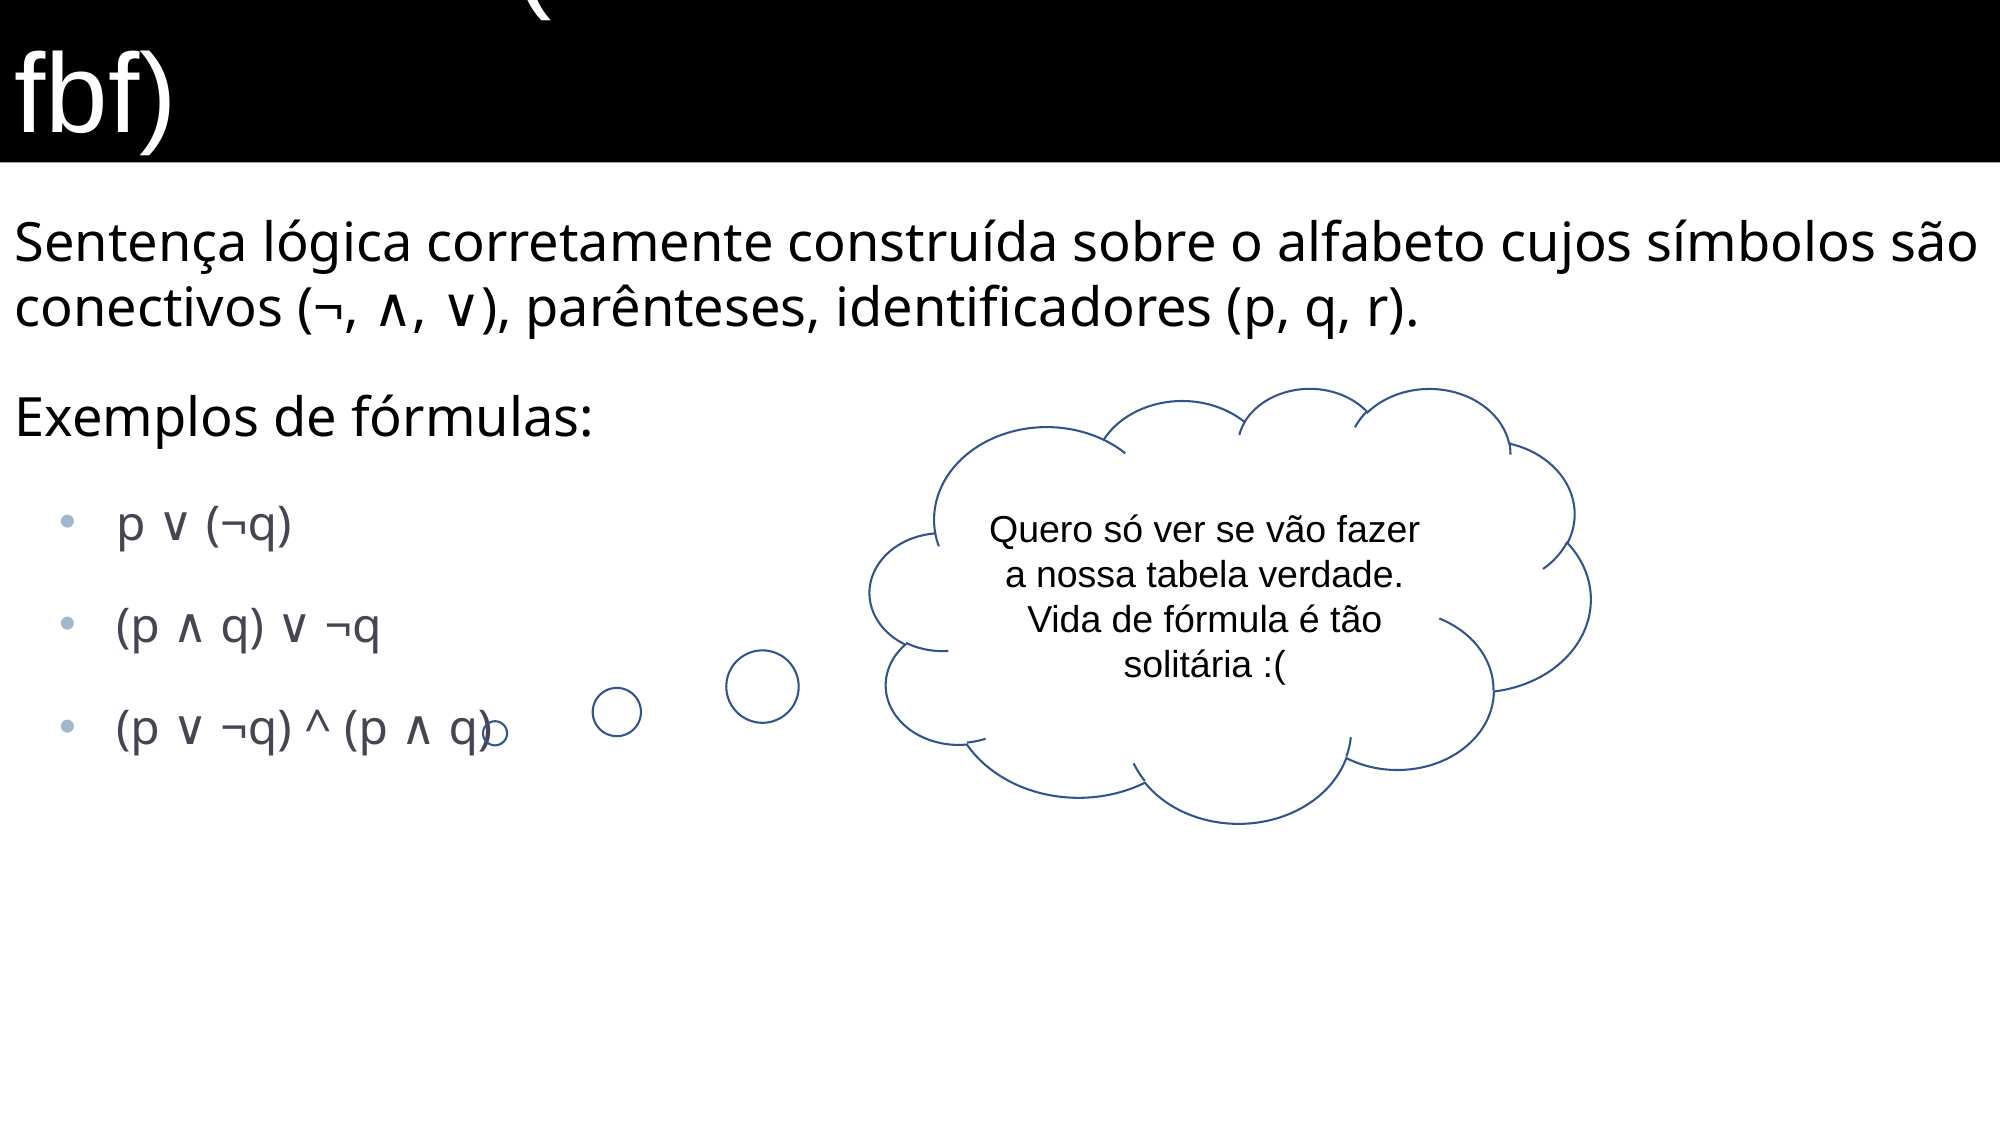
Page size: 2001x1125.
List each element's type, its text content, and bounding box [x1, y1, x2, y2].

text_box Fórmulas (fórmulas bem formadas – fbf) [0, 0, 2000, 163]
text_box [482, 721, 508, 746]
text_box Quero só ver se vão fazer a nossa tabela verdade. Vida de fórmula é tão solitária :( [726, 650, 799, 723]
text_box Quero só ver se vão fazer a nossa tabela verdade. Vida de fórmula é tão solitária :( [592, 687, 641, 737]
text_box Sentença lógica corretamente construída sobre o alfabeto cujos símbolos são conectivos (¬, ∧, ∨), parênteses, identificadores (p, q, r). Exemplos de fórmulas: p ∨ (¬q) (p ∧ q) ∨ ¬q (p ∨ ¬q) ^ (p ∧ q) [0, 199, 2000, 1010]
text_box Quero só ver se vão fazer a nossa tabela verdade. Vida de fórmula é tão solitária :( [869, 388, 1591, 824]
